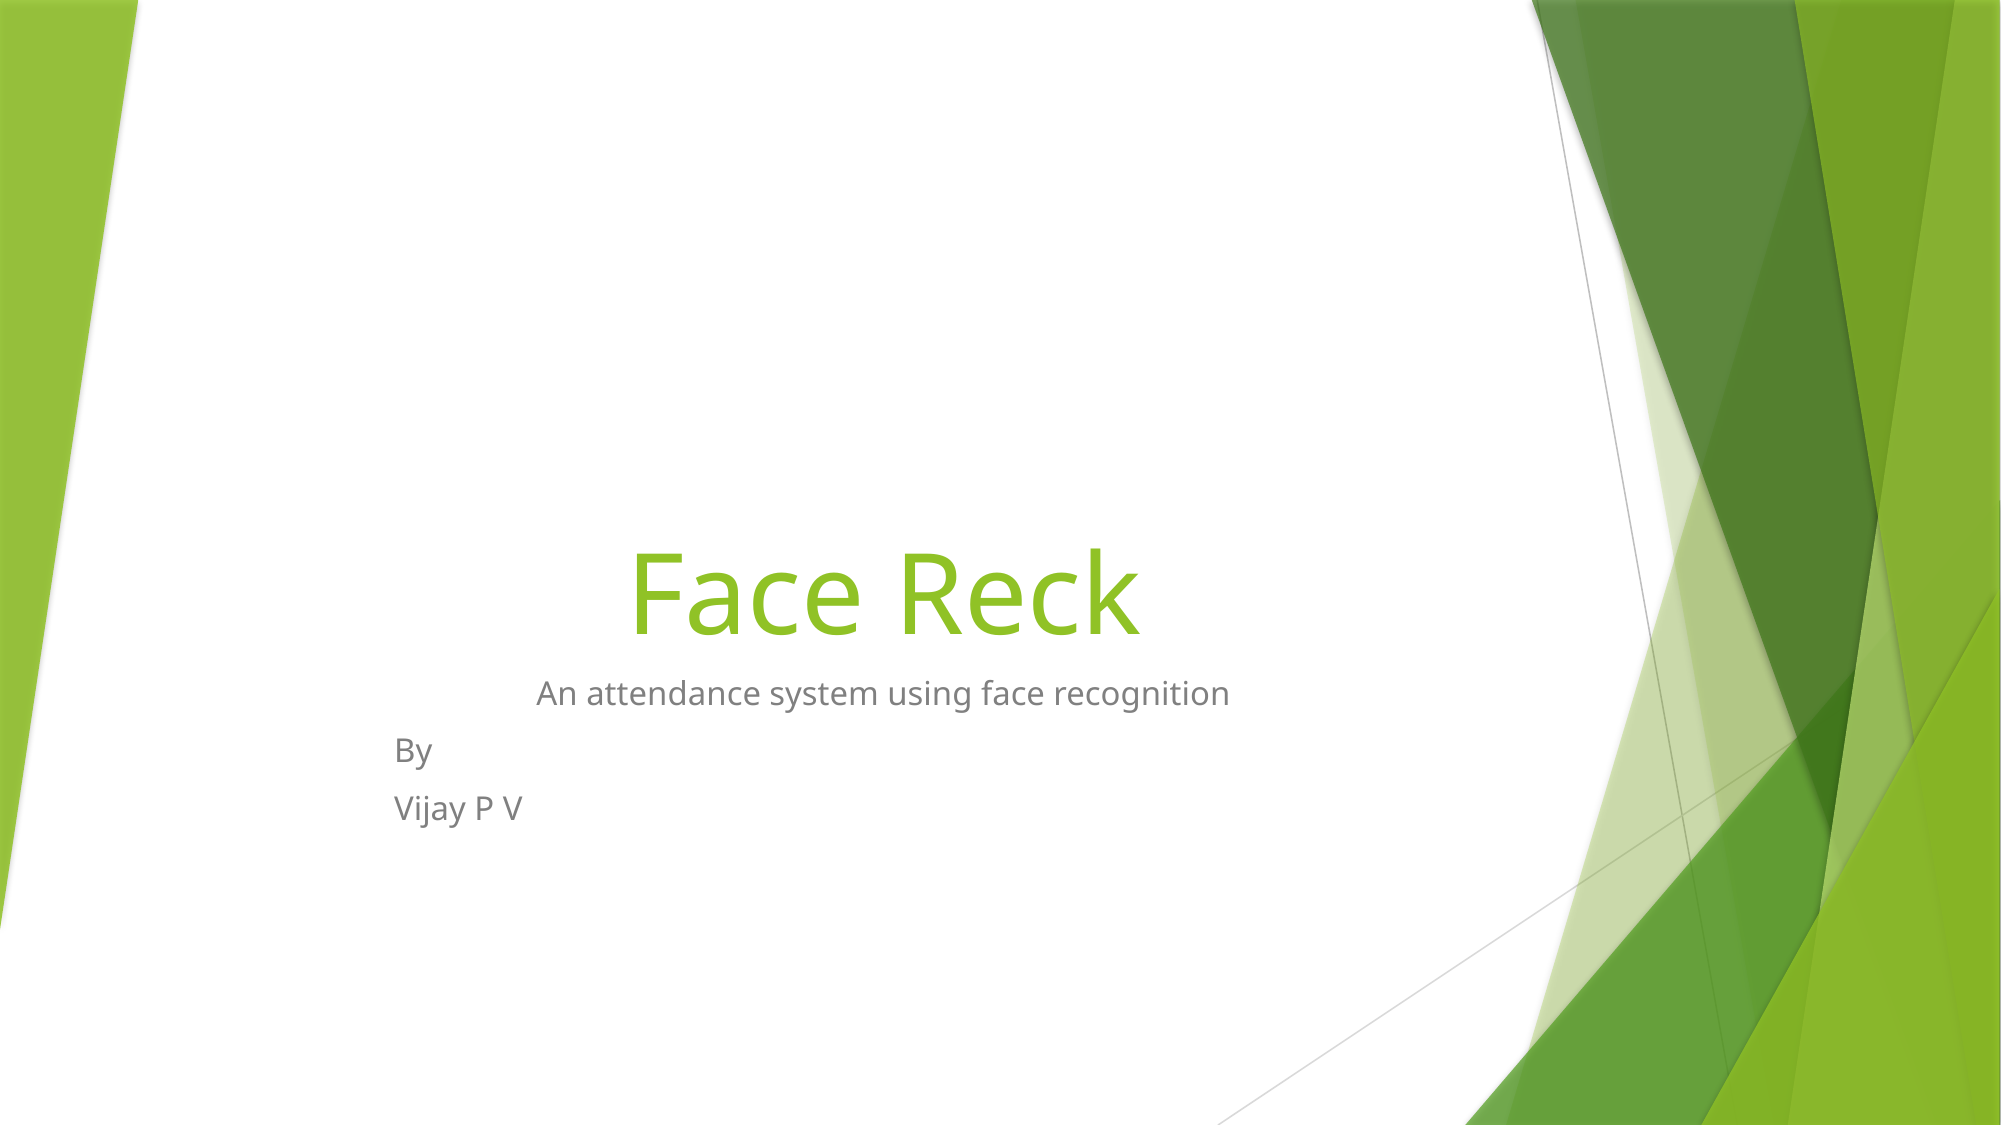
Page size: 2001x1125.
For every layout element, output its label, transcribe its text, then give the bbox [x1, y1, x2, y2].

subtitle An attendance system using face recognition By Vijay P V [247, 664, 1522, 845]
title Face Reck [247, 394, 1522, 664]
